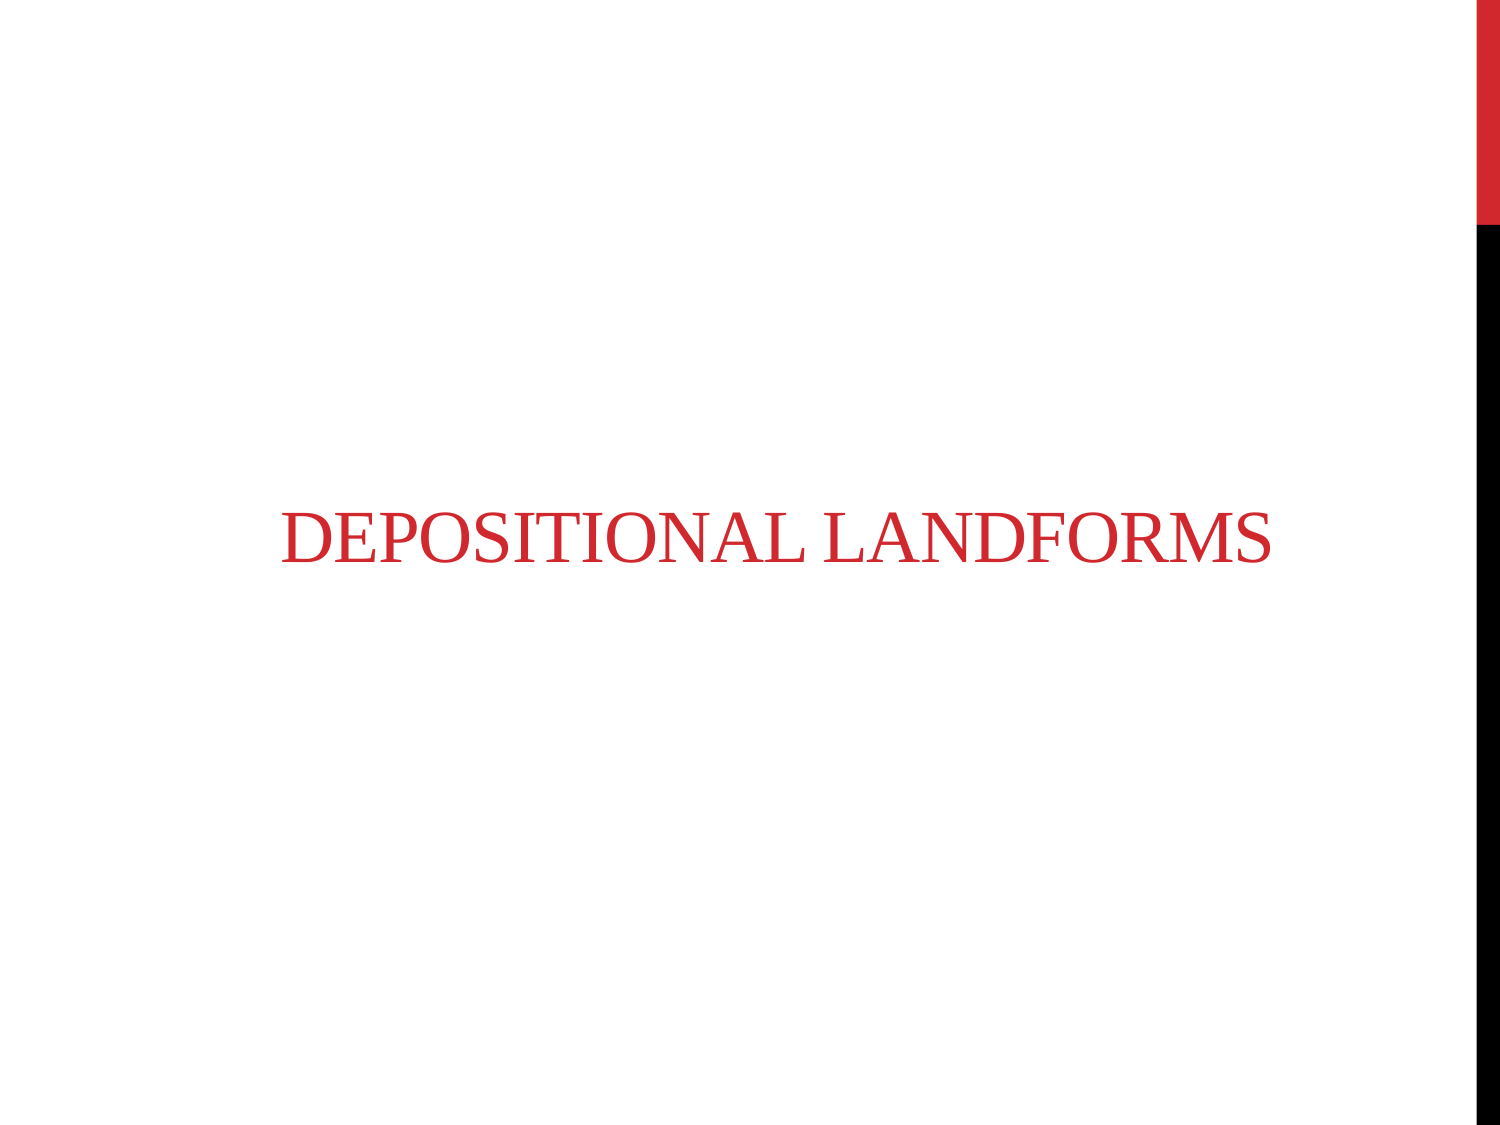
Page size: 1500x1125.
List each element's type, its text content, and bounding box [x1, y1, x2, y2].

title Depositional Landforms [265, 397, 1500, 585]
